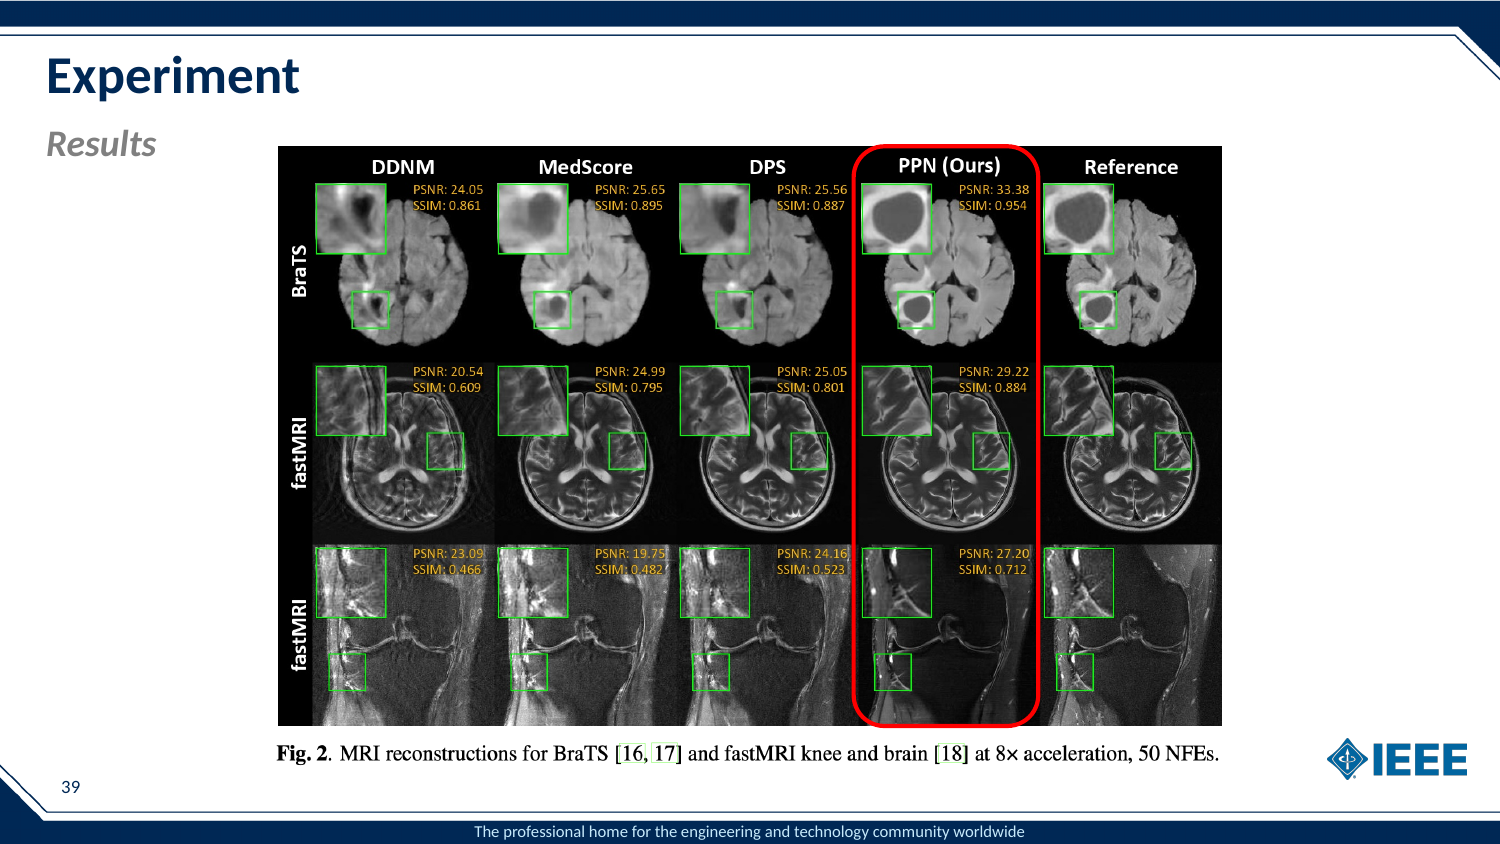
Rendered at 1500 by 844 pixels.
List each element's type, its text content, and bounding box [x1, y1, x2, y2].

slide_number 39 [46, 763, 127, 809]
list Results [46, 116, 1467, 171]
picture [278, 146, 1222, 726]
title Experiment [46, 40, 1467, 111]
picture [0, 1, 1500, 88]
picture [0, 736, 1500, 844]
